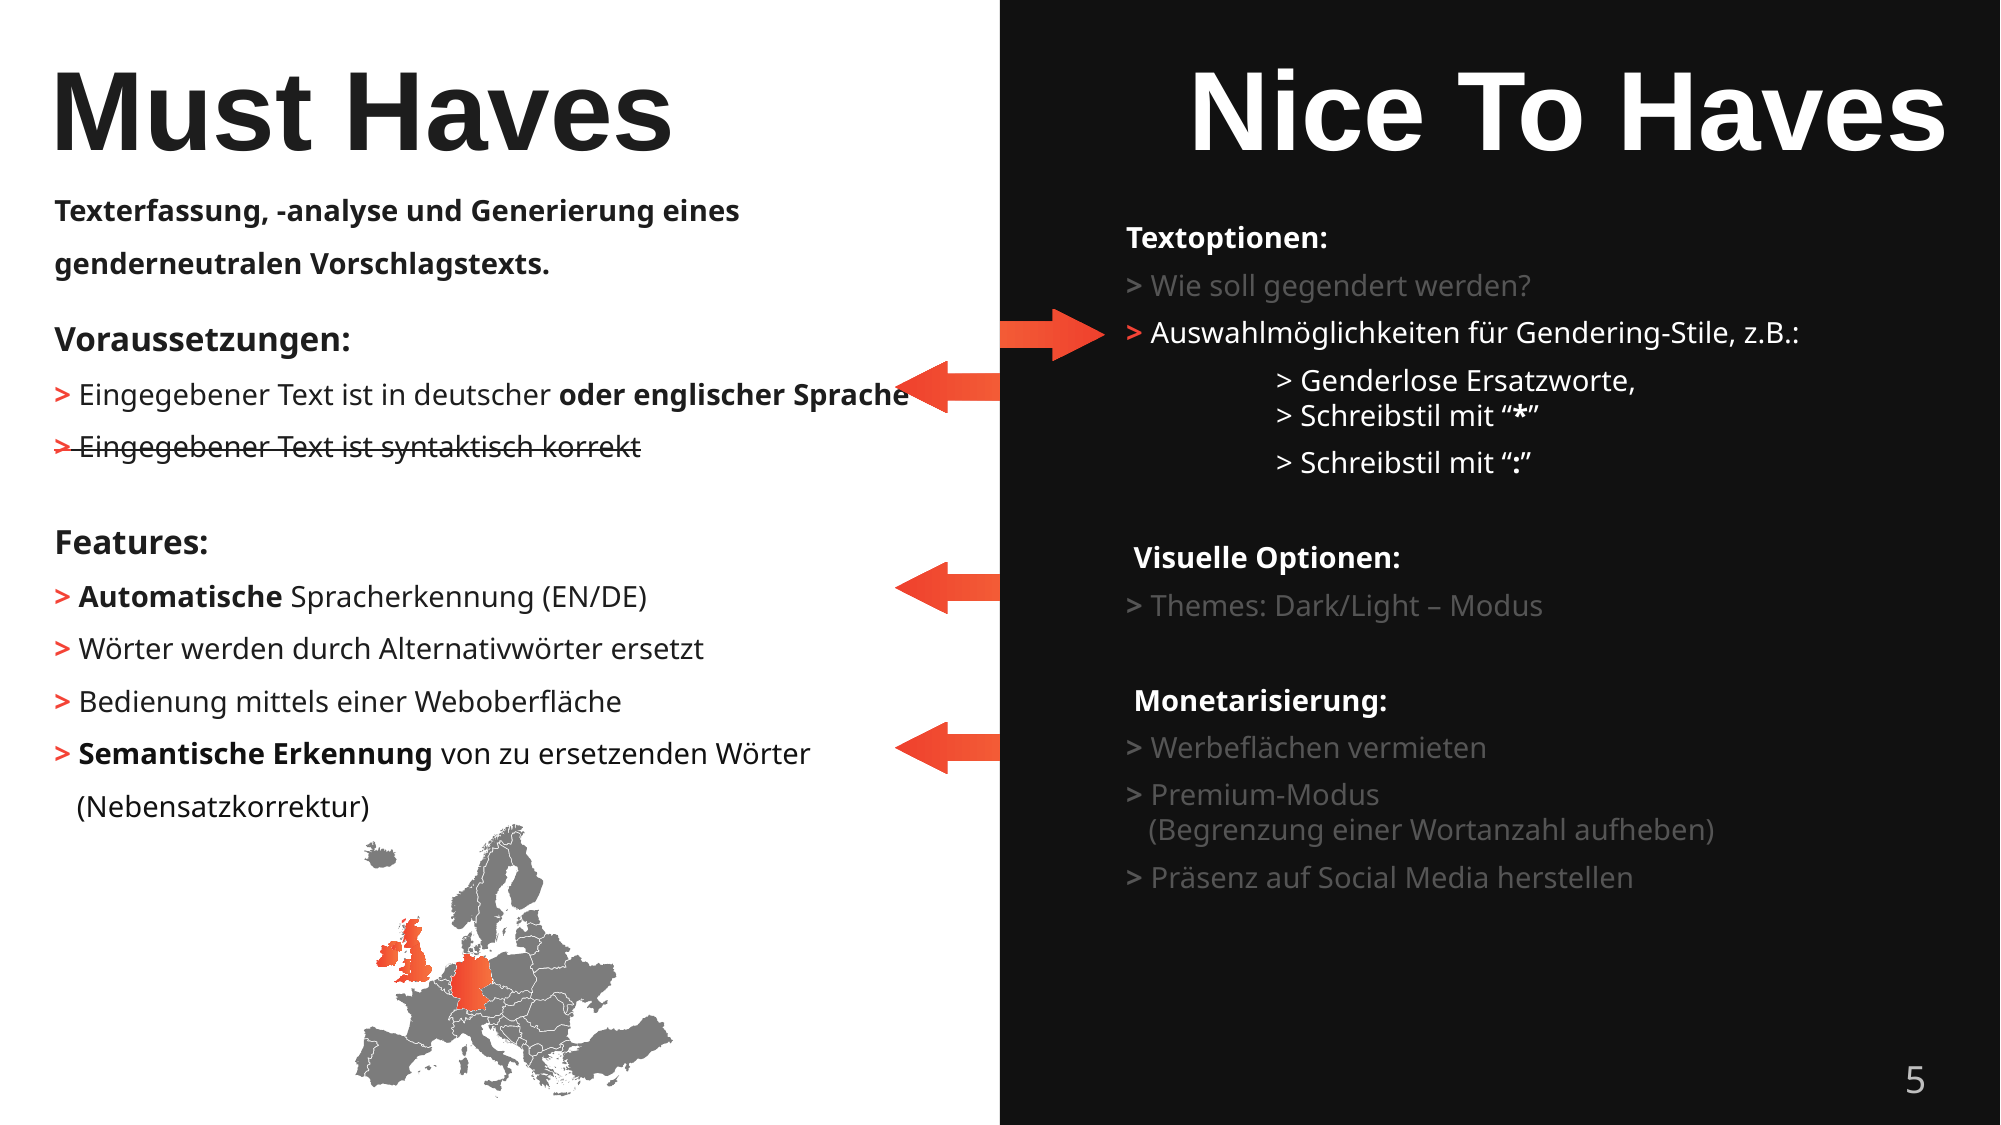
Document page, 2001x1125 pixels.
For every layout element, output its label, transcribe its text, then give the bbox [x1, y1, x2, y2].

text_box [998, 306, 1108, 363]
text_box Must Haves [50, 53, 750, 175]
text_box Textoptionen: > Wie soll gegendert werden? > Auswahlmöglichkeiten für Gendering-Stile, z.B.: > Genderlose Ersatzworte, > Schreibstil mit “*” > Schreibstil mit “:” Visuelle Optionen: > Themes: Dark/Light – Modus Monetarisierung: > Werbeflächen vermieten > Premium-Modus (Begrenzung einer Wortanzahl aufheben) > Präsenz auf Social Media herstellen [1126, 219, 1865, 895]
text_box Nice To Haves [1176, 53, 1949, 175]
text_box 5 [1890, 1048, 2000, 1125]
text_box [892, 719, 1002, 776]
text_box [892, 359, 1002, 415]
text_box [355, 824, 674, 1098]
text_box [892, 559, 1002, 616]
text_box [999, 0, 2000, 1125]
text_box Texterfassung, -analyse und Generierung eines genderneutralen Vorschlagstexts. Voraussetzungen: > Eingegebener Text ist in deutscher oder englischer Sprache > Eingegebener Text ist syntaktisch korrekt Features: > Automatische Spracherkennung (EN/DE) > Wörter werden durch Alternativwörter ersetzt > Bedienung mittels einer Weboberfläche > Semantische Erkennung von zu ersetzenden Wörter (Nebensatzkorrektur) [54, 175, 994, 823]
